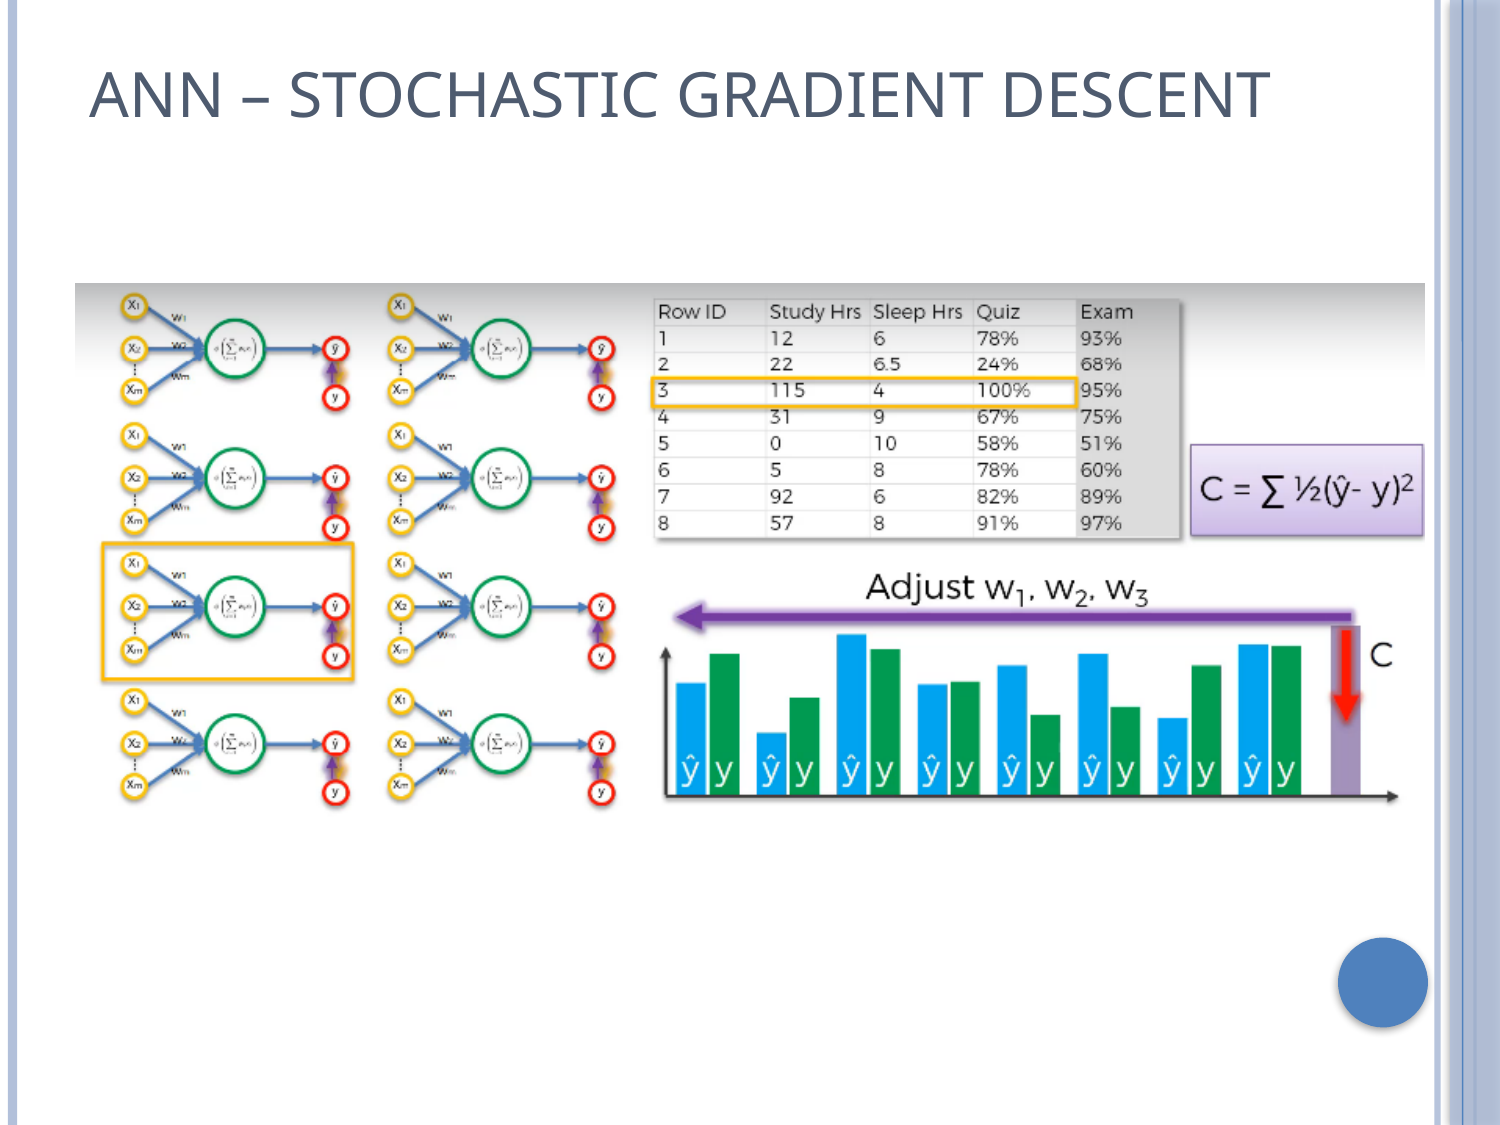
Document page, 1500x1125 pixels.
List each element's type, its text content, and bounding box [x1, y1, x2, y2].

text_box ANN – Stochastic Gradient Descent [74, 45, 1300, 138]
picture [75, 283, 1425, 842]
